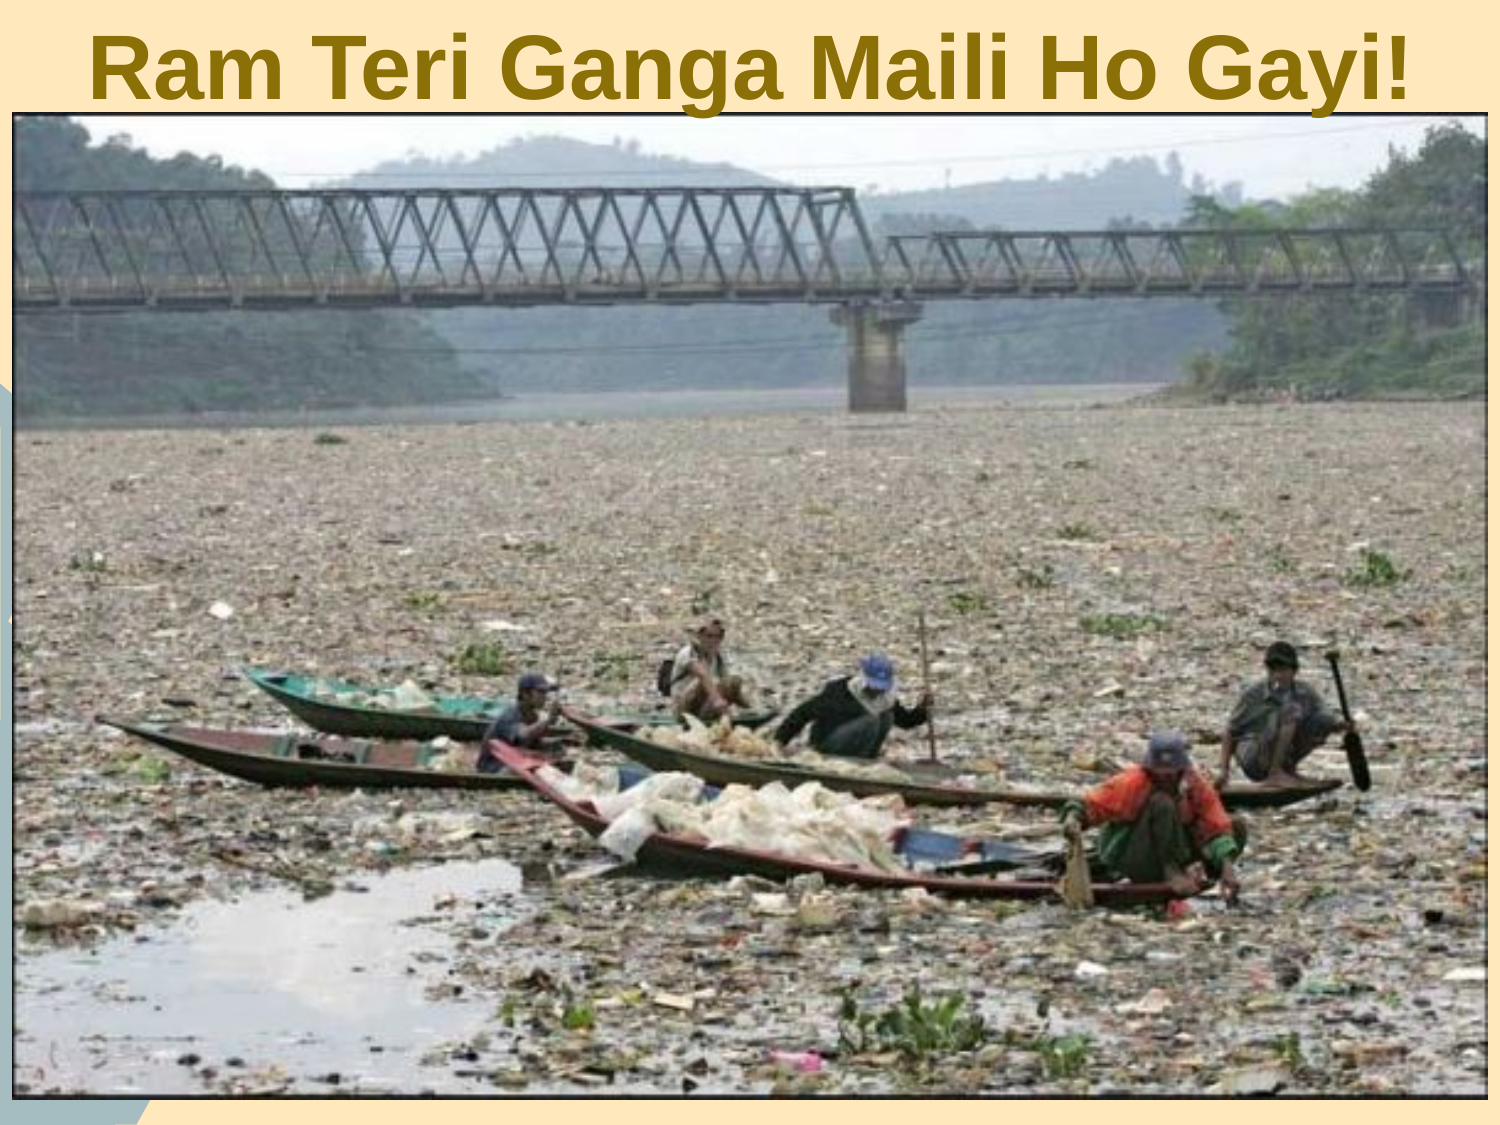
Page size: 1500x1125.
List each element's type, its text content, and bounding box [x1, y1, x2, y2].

picture [12, 112, 1488, 1101]
text_box Ram Teri Ganga Maili Ho Gayi! [26, 0, 1477, 110]
